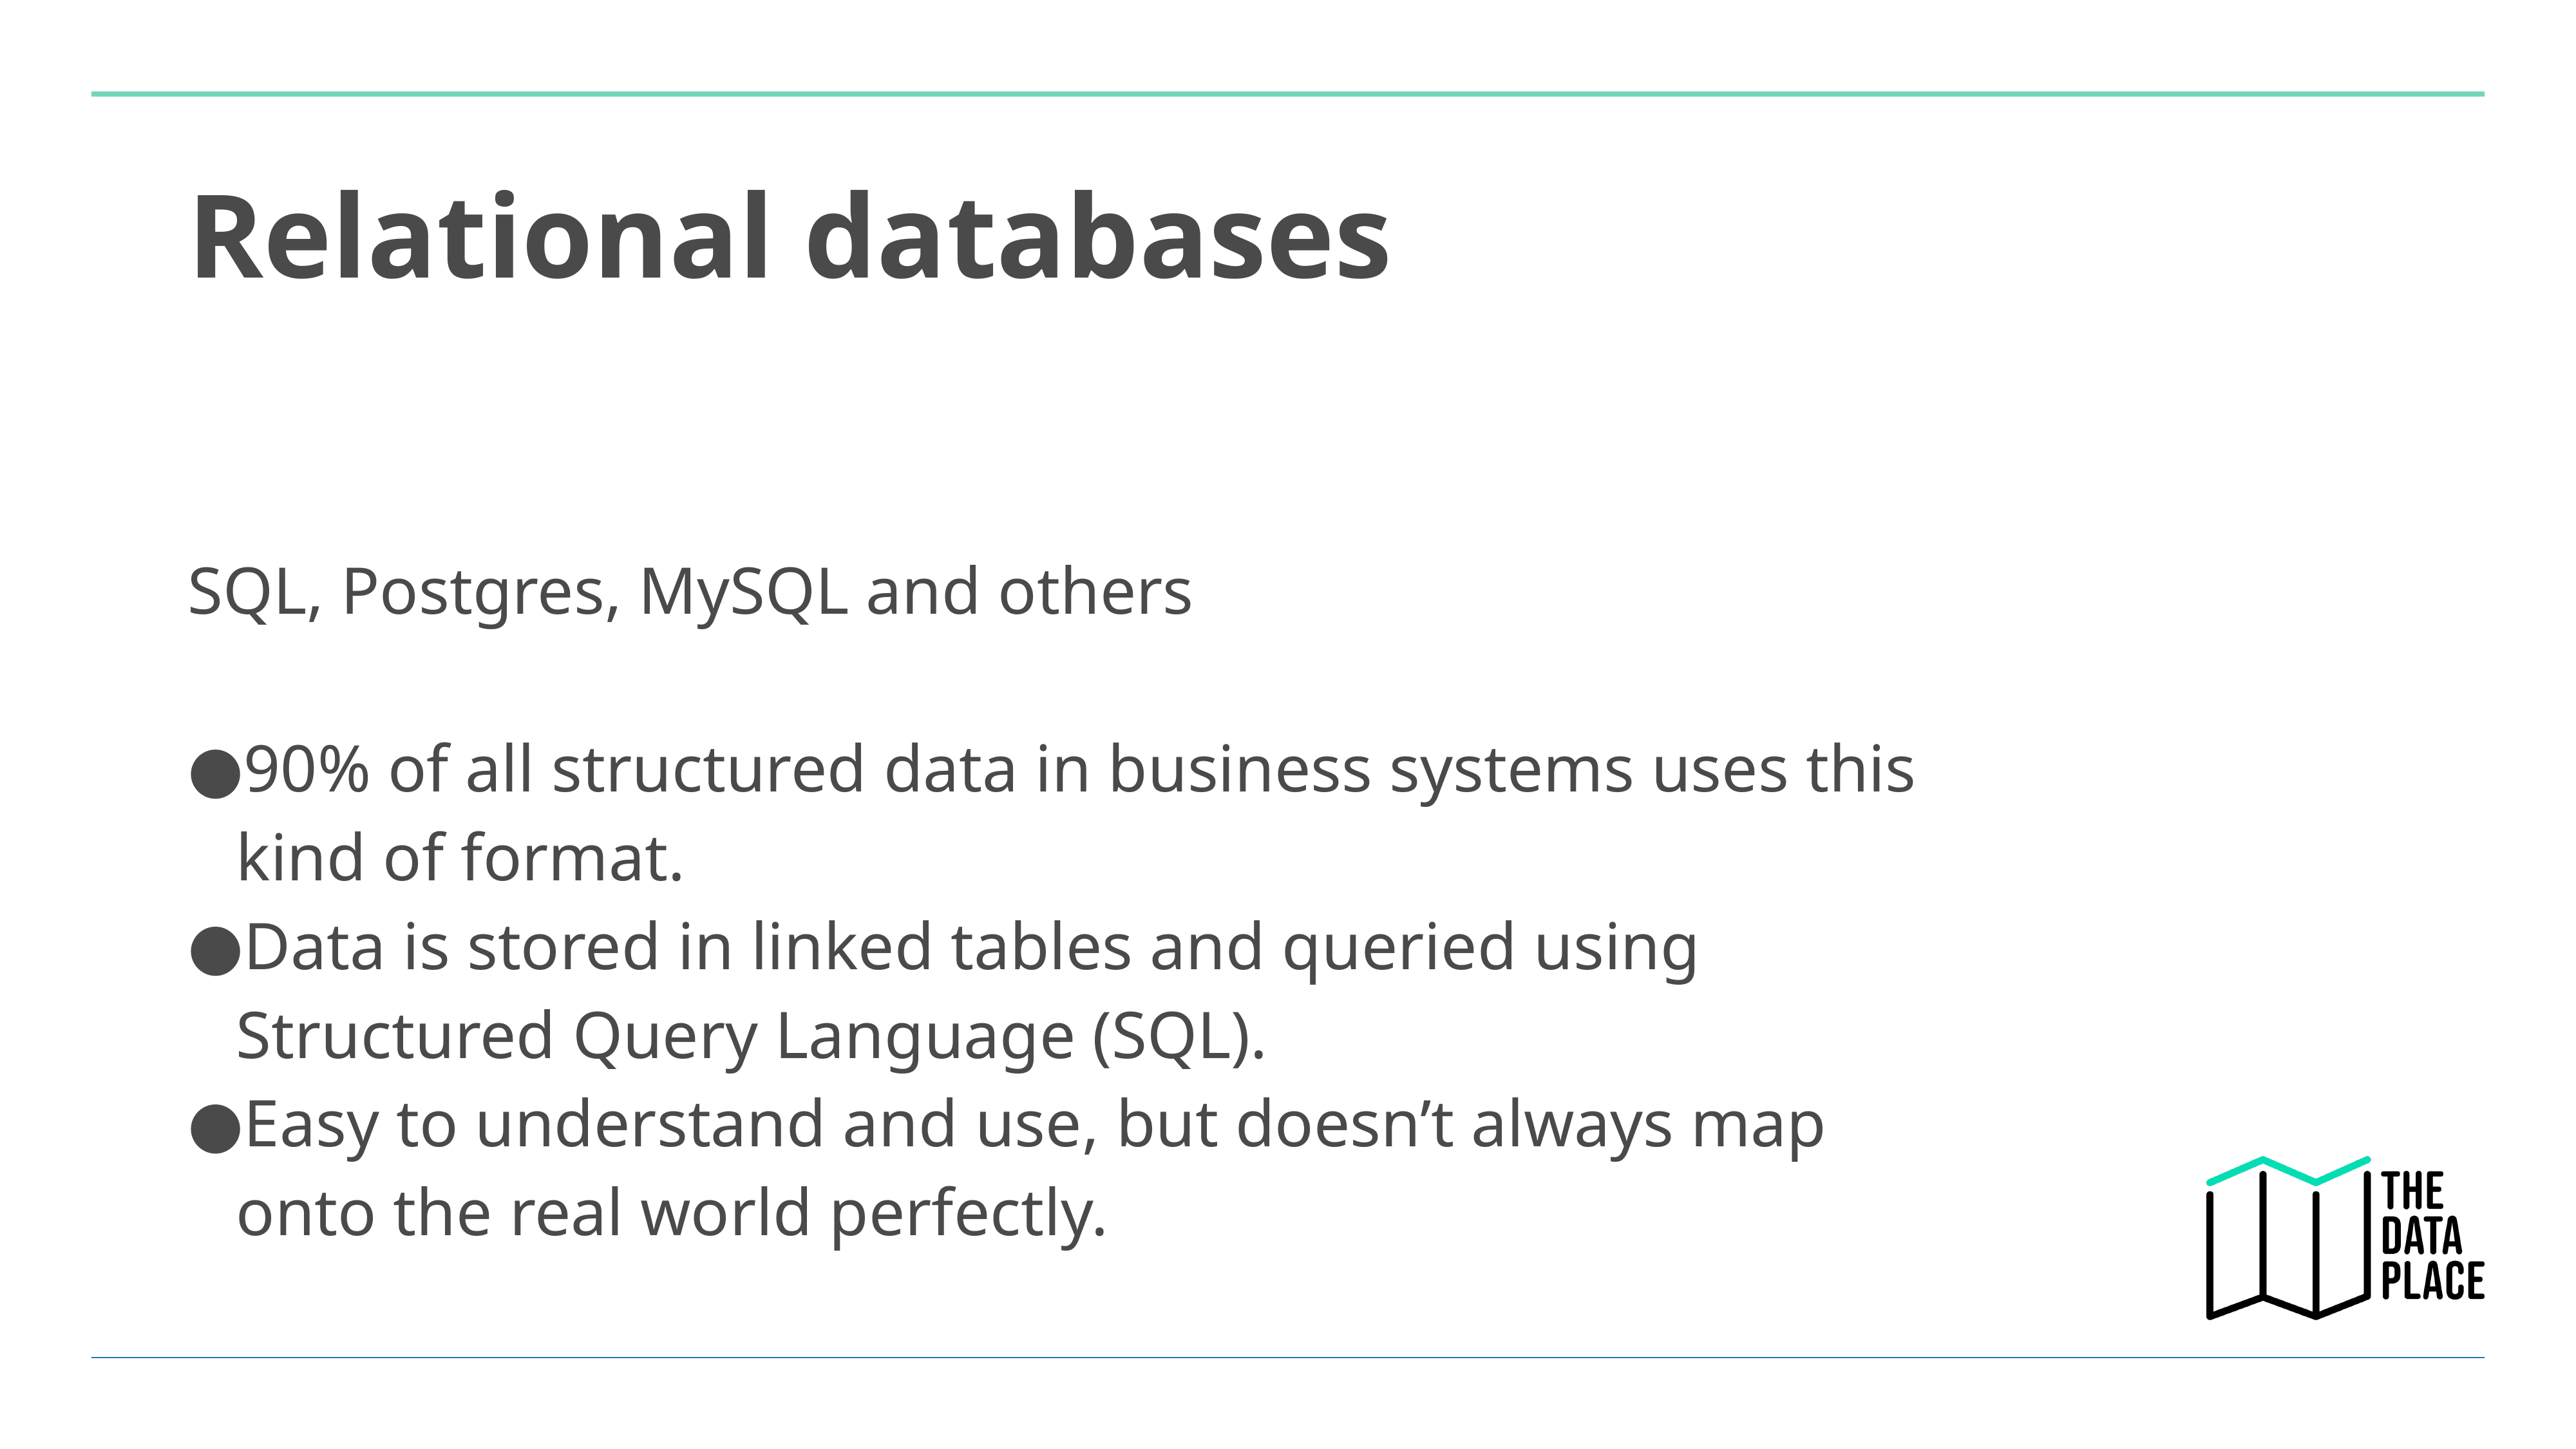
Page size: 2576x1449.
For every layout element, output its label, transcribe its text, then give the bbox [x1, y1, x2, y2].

list SQL, Postgres, MySQL and others 90% of all structured data in business systems uses this kind of format. Data is stored in linked tables and queried using Structured Query Language (SQL). Easy to understand and use, but doesn’t always map onto the real world perfectly. [182, 533, 1966, 1298]
title Relational databases [182, 184, 2394, 533]
picture [2206, 1156, 2486, 1320]
